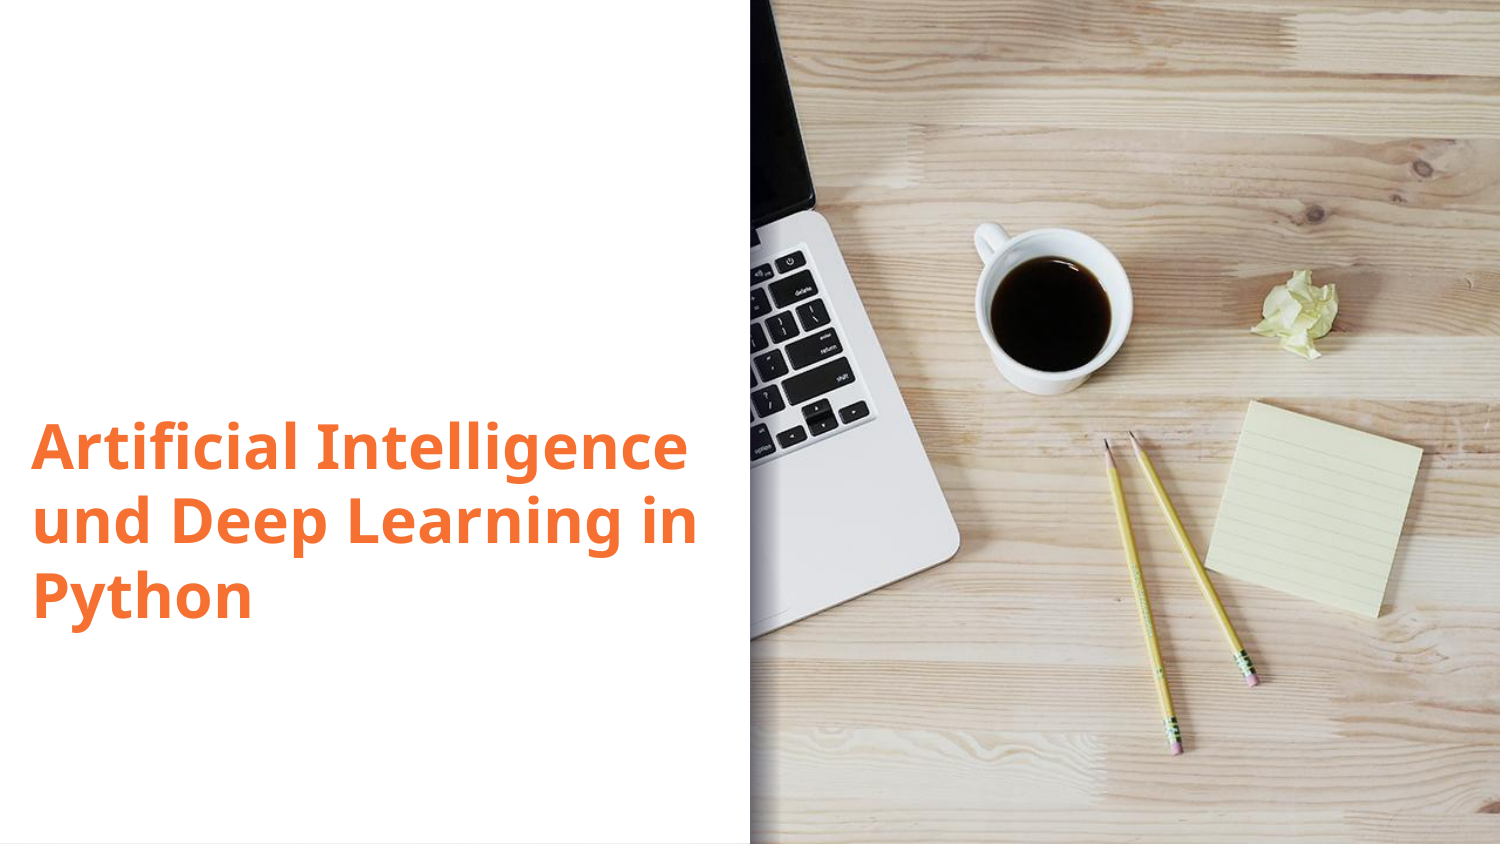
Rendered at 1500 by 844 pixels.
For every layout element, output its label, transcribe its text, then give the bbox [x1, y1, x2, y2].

title Artificial Intelligence und Deep Learning in Python [16, 391, 750, 763]
picture [751, 0, 1500, 844]
